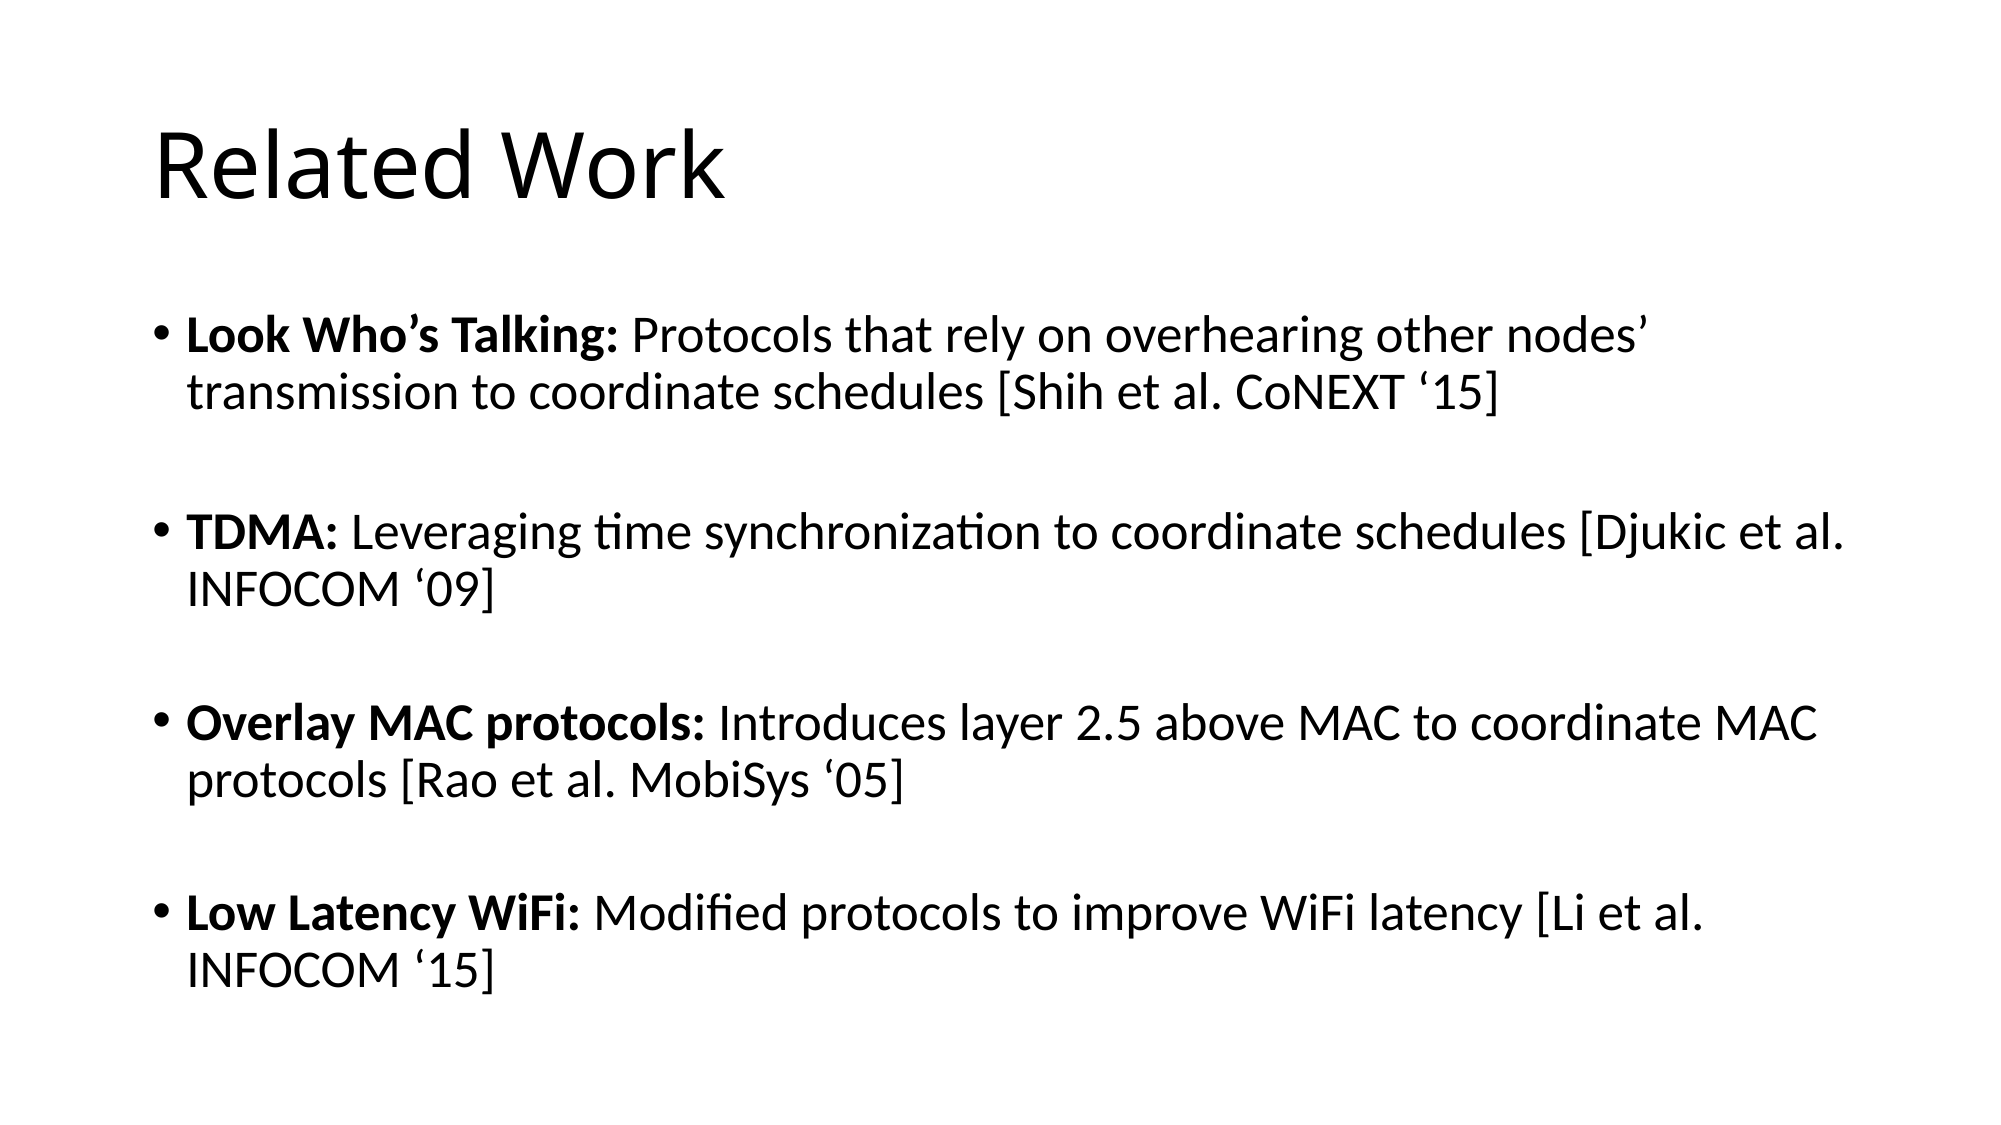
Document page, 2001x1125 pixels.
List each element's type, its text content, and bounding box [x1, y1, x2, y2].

list Look Who’s Talking: Protocols that rely on overhearing other nodes’ transmission to coordinate schedules [Shih et al. CoNEXT ‘15] TDMA: Leveraging time synchronization to coordinate schedules [Djukic et al. INFOCOM ‘09] Overlay MAC protocols: Introduces layer 2.5 above MAC to coordinate MAC protocols [Rao et al. MobiSys ‘05] Low Latency WiFi: Modified protocols to improve WiFi latency [Li et al. INFOCOM ‘15] [137, 299, 1921, 1014]
title Related Work [137, 59, 1863, 278]
